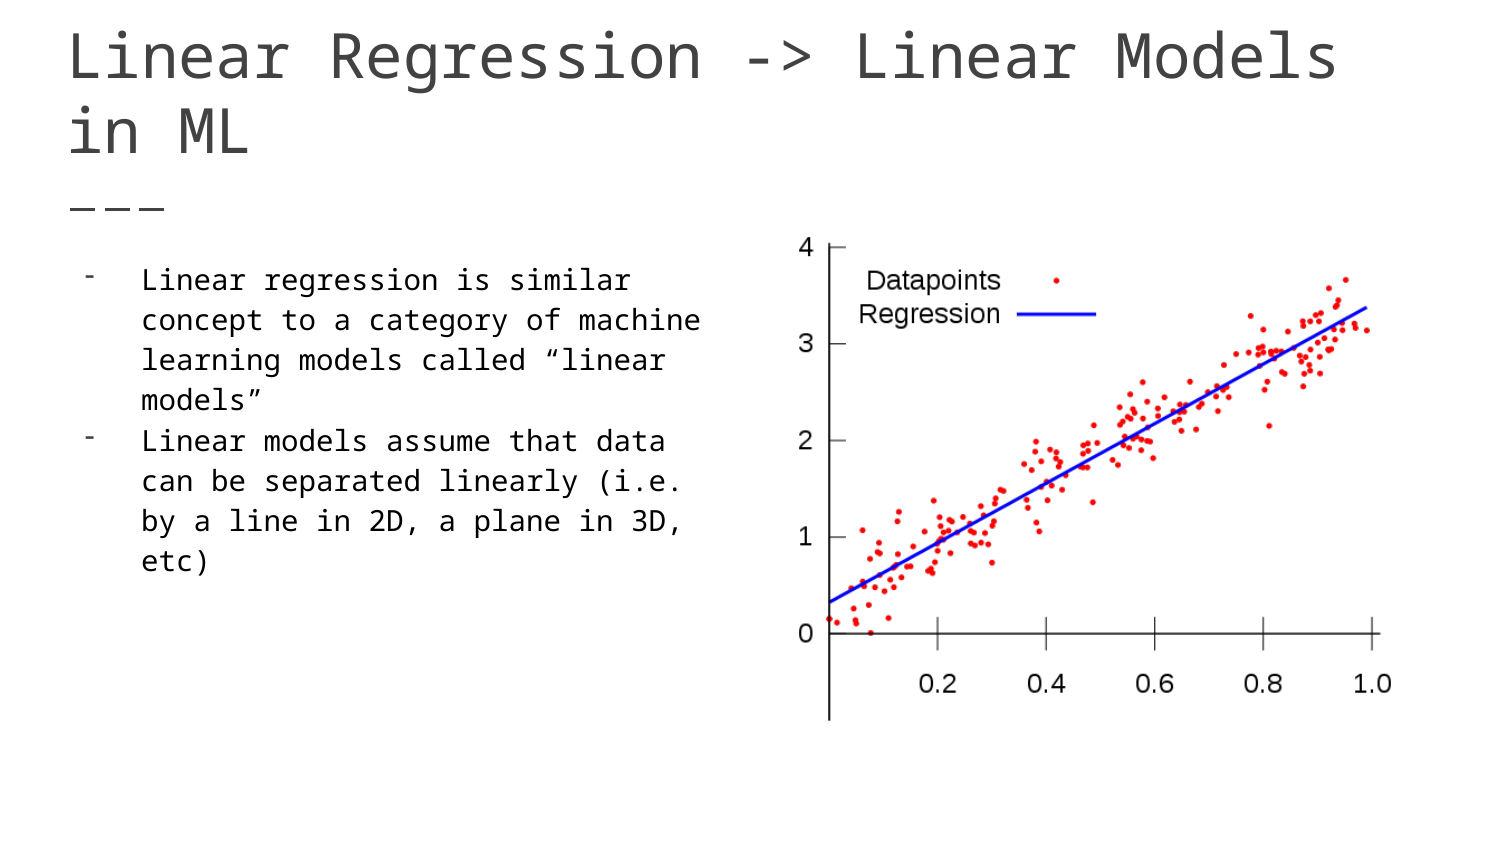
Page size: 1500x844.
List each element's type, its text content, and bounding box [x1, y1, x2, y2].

title Linear Regression -> Linear Models in ML [51, 61, 1449, 182]
picture [749, 215, 1421, 753]
list Linear regression is similar concept to a category of machine learning models called “linear models” Linear models assume that data can be separated linearly (i.e. by a line in 2D, a plane in 3D, etc) [51, 240, 744, 750]
